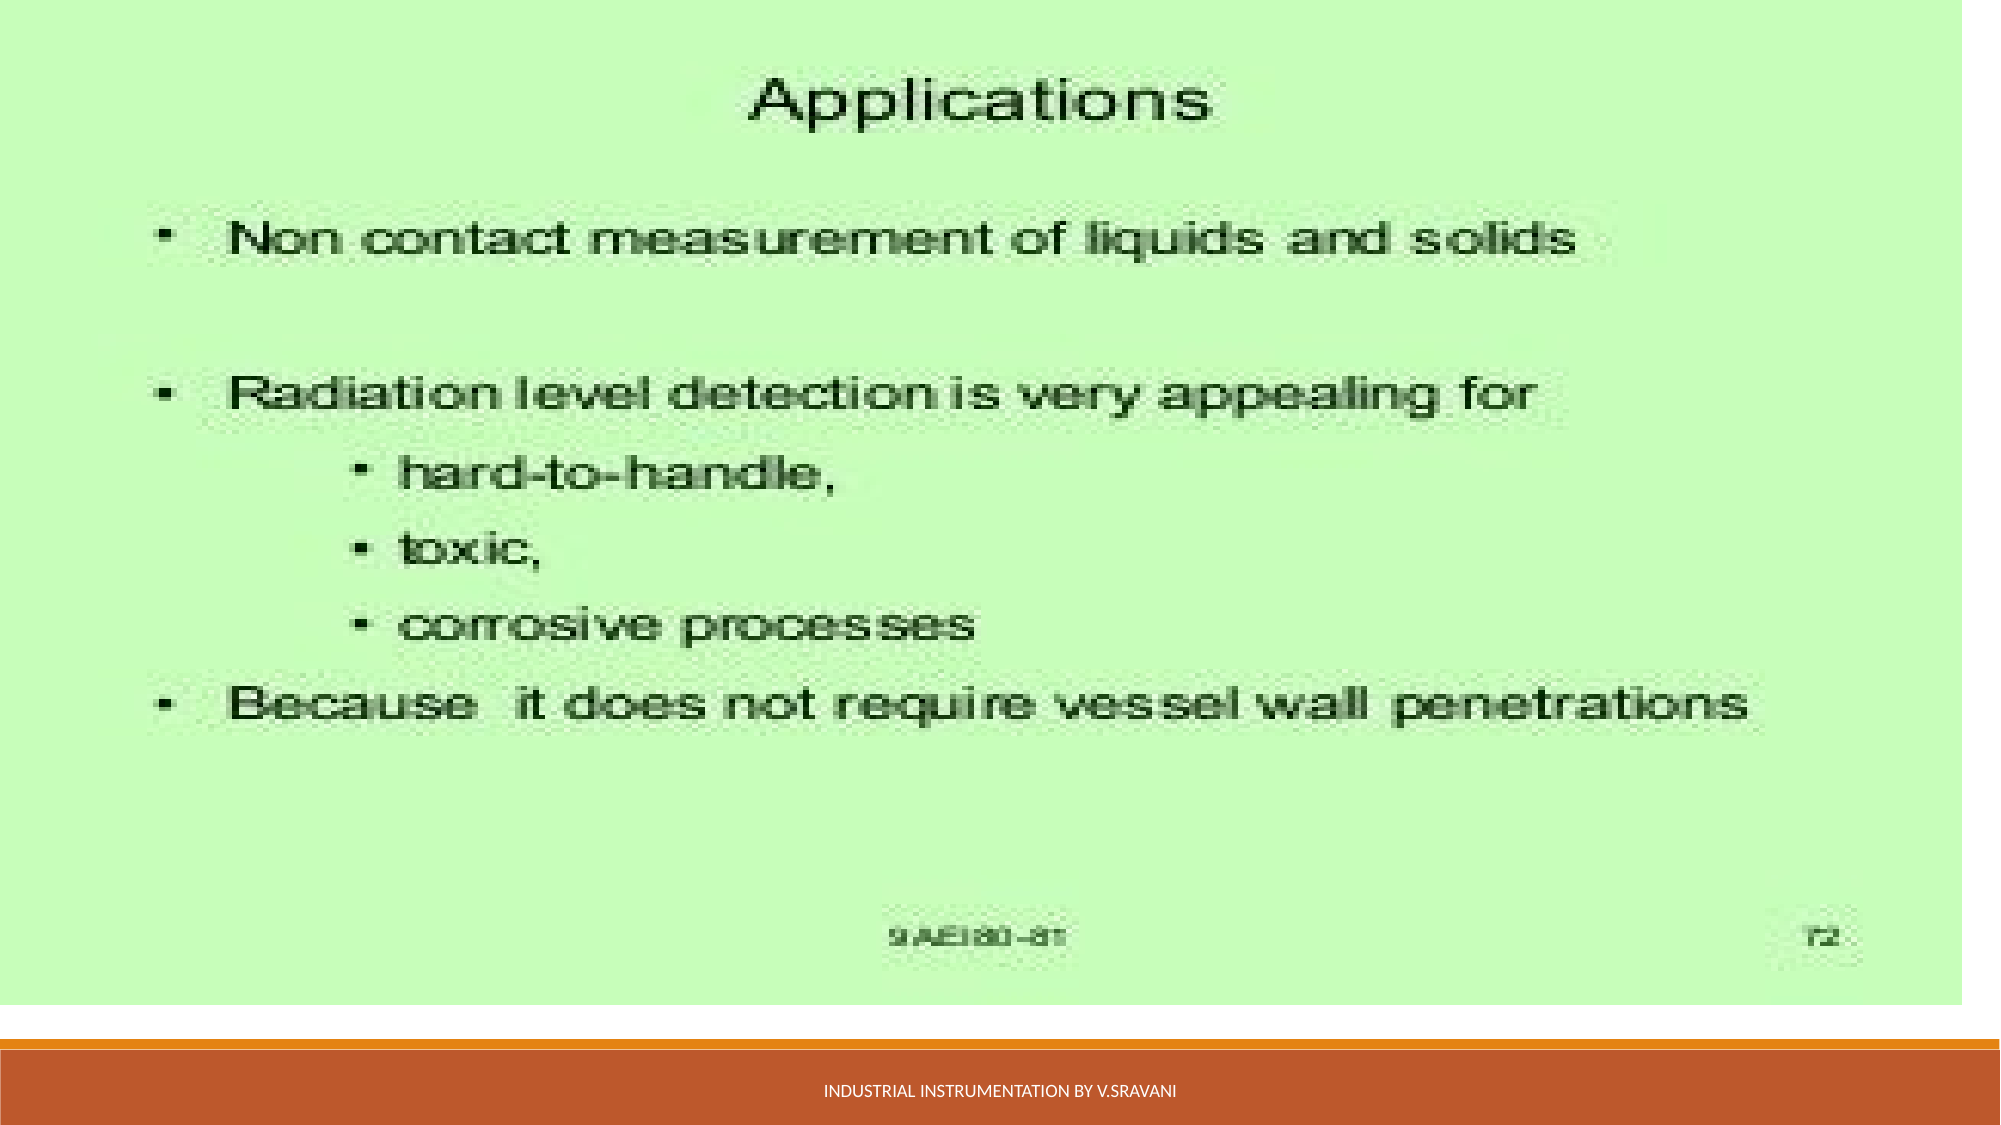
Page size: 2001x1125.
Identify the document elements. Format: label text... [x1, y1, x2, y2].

footer Industrial Instrumentation by V.Sravani [604, 1059, 1396, 1120]
picture [0, 0, 1963, 1006]
